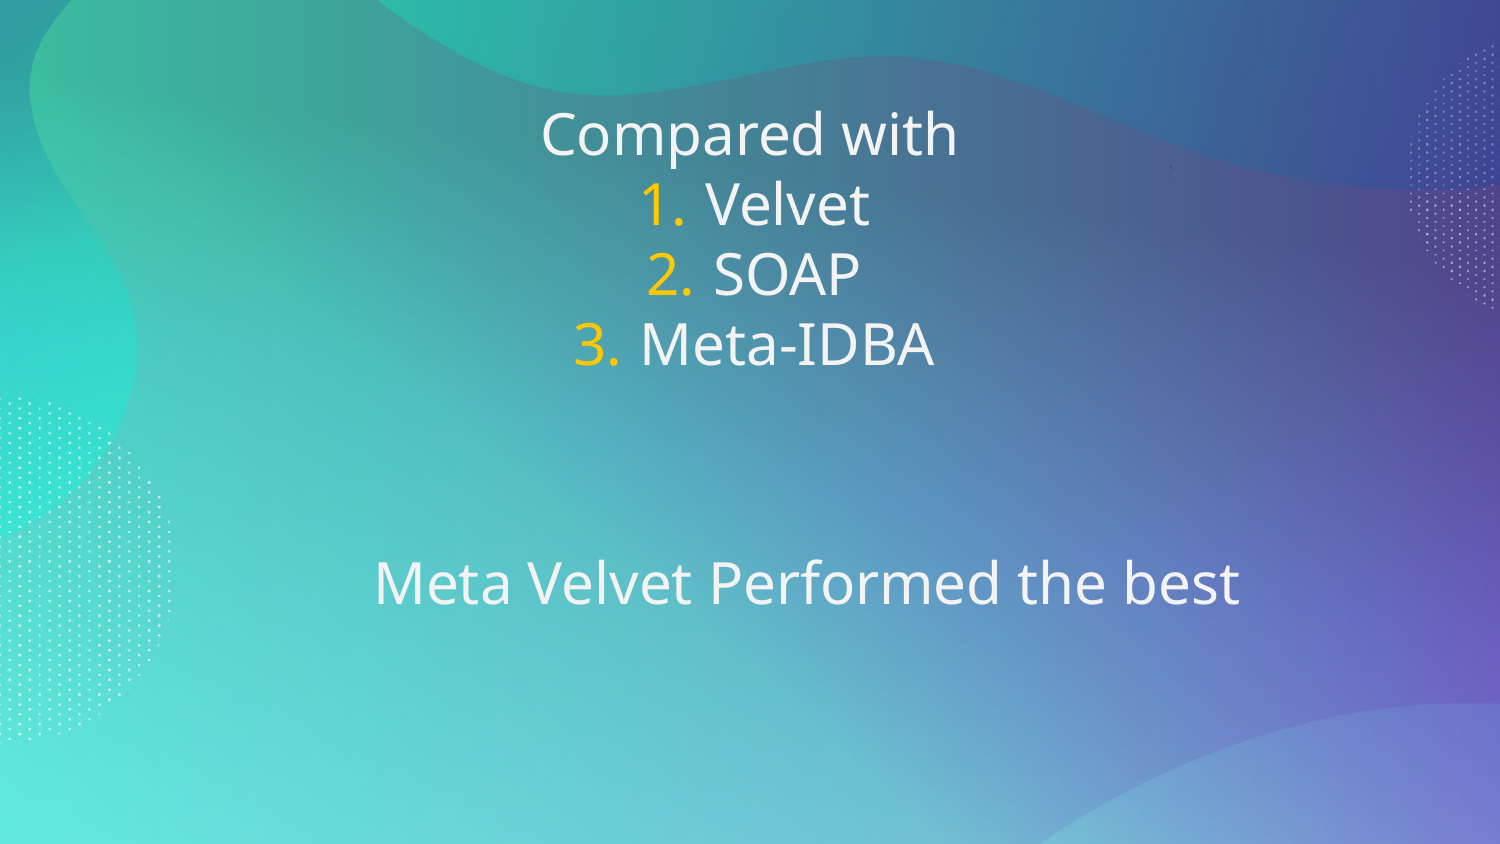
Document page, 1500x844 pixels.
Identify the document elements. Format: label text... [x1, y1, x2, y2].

title Meta Velvet Performed the best [189, 435, 1350, 728]
picture [0, 0, 1500, 844]
title Compared with Velvet SOAP Meta-IDBA [169, 90, 1330, 384]
